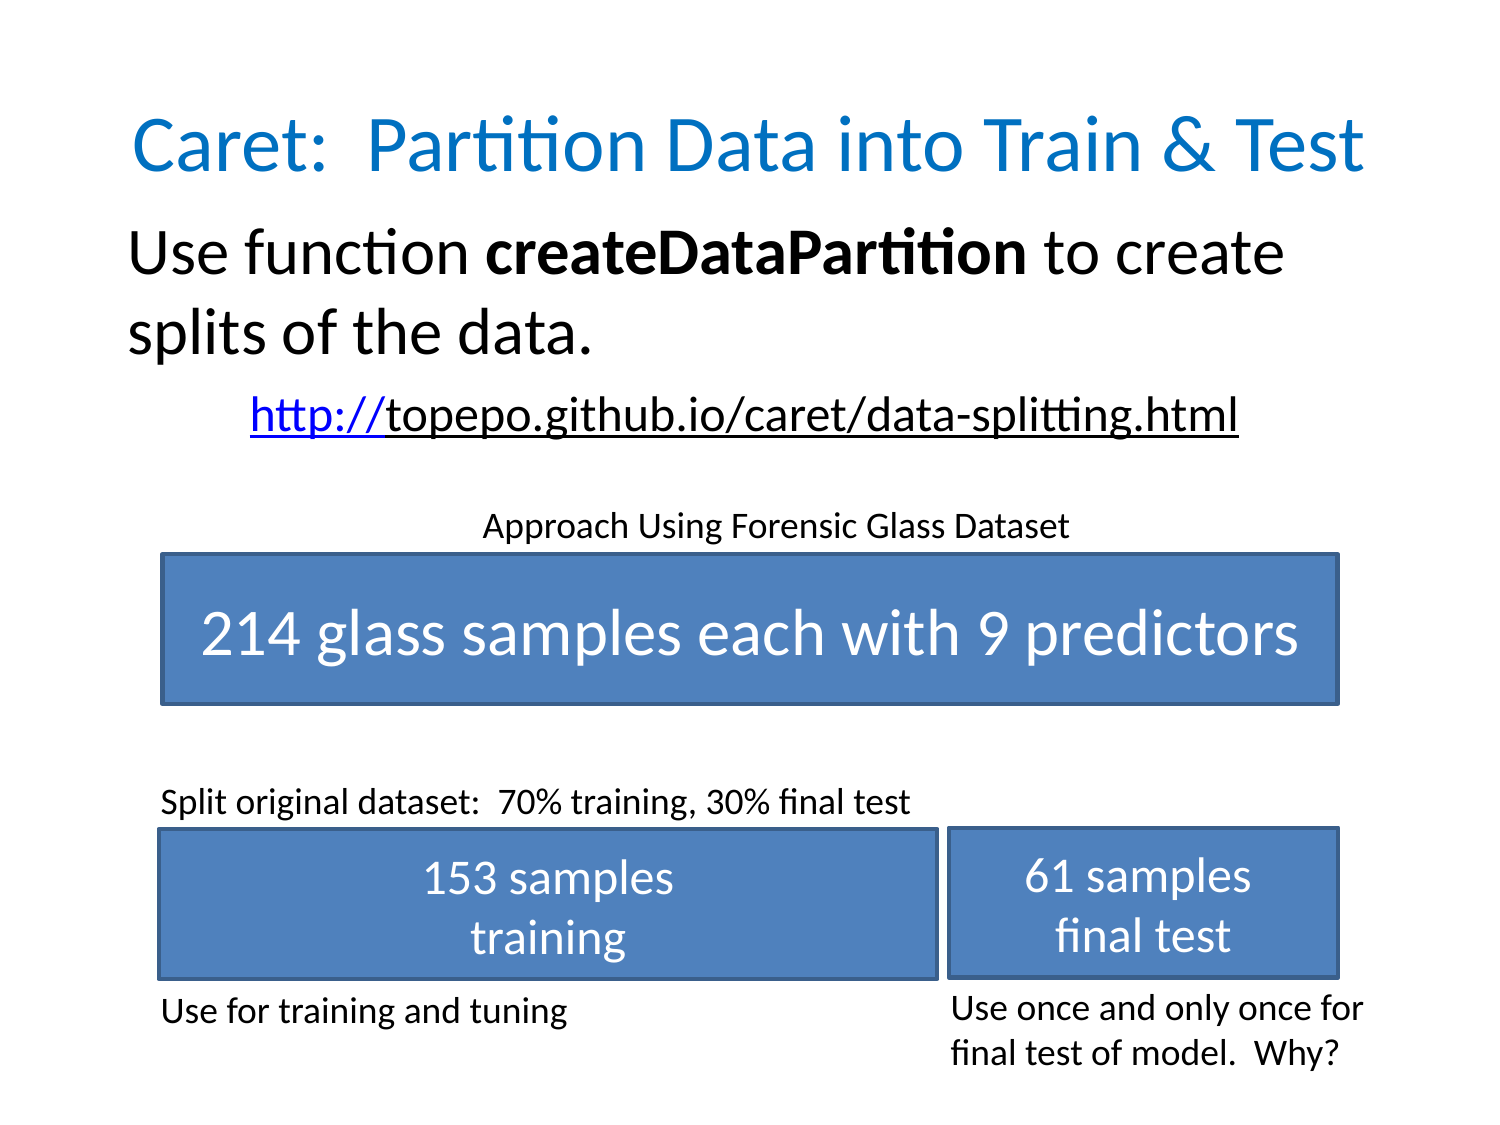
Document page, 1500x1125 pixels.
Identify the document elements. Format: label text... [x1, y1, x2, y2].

text_box Use for training and tuning [145, 978, 750, 1039]
text_box Split original dataset: 70% training, 30% final test [145, 769, 1050, 829]
text_box Approach Using Forensic Glass Dataset [187, 493, 1367, 554]
text_box 61 samples final test [947, 826, 1340, 975]
list Use function createDataPartition to create splits of the data. [112, 200, 1450, 450]
title Caret: Partition Data into Train & Test [75, 45, 1425, 233]
text_box http://topepo.github.io/caret/data-splitting.html [234, 374, 1266, 449]
text_box 214 glass samples each with 9 predictors [160, 552, 1340, 706]
text_box 153 samples training [157, 829, 939, 981]
text_box Use once and only once for final test of model. Why? [935, 975, 1413, 1081]
